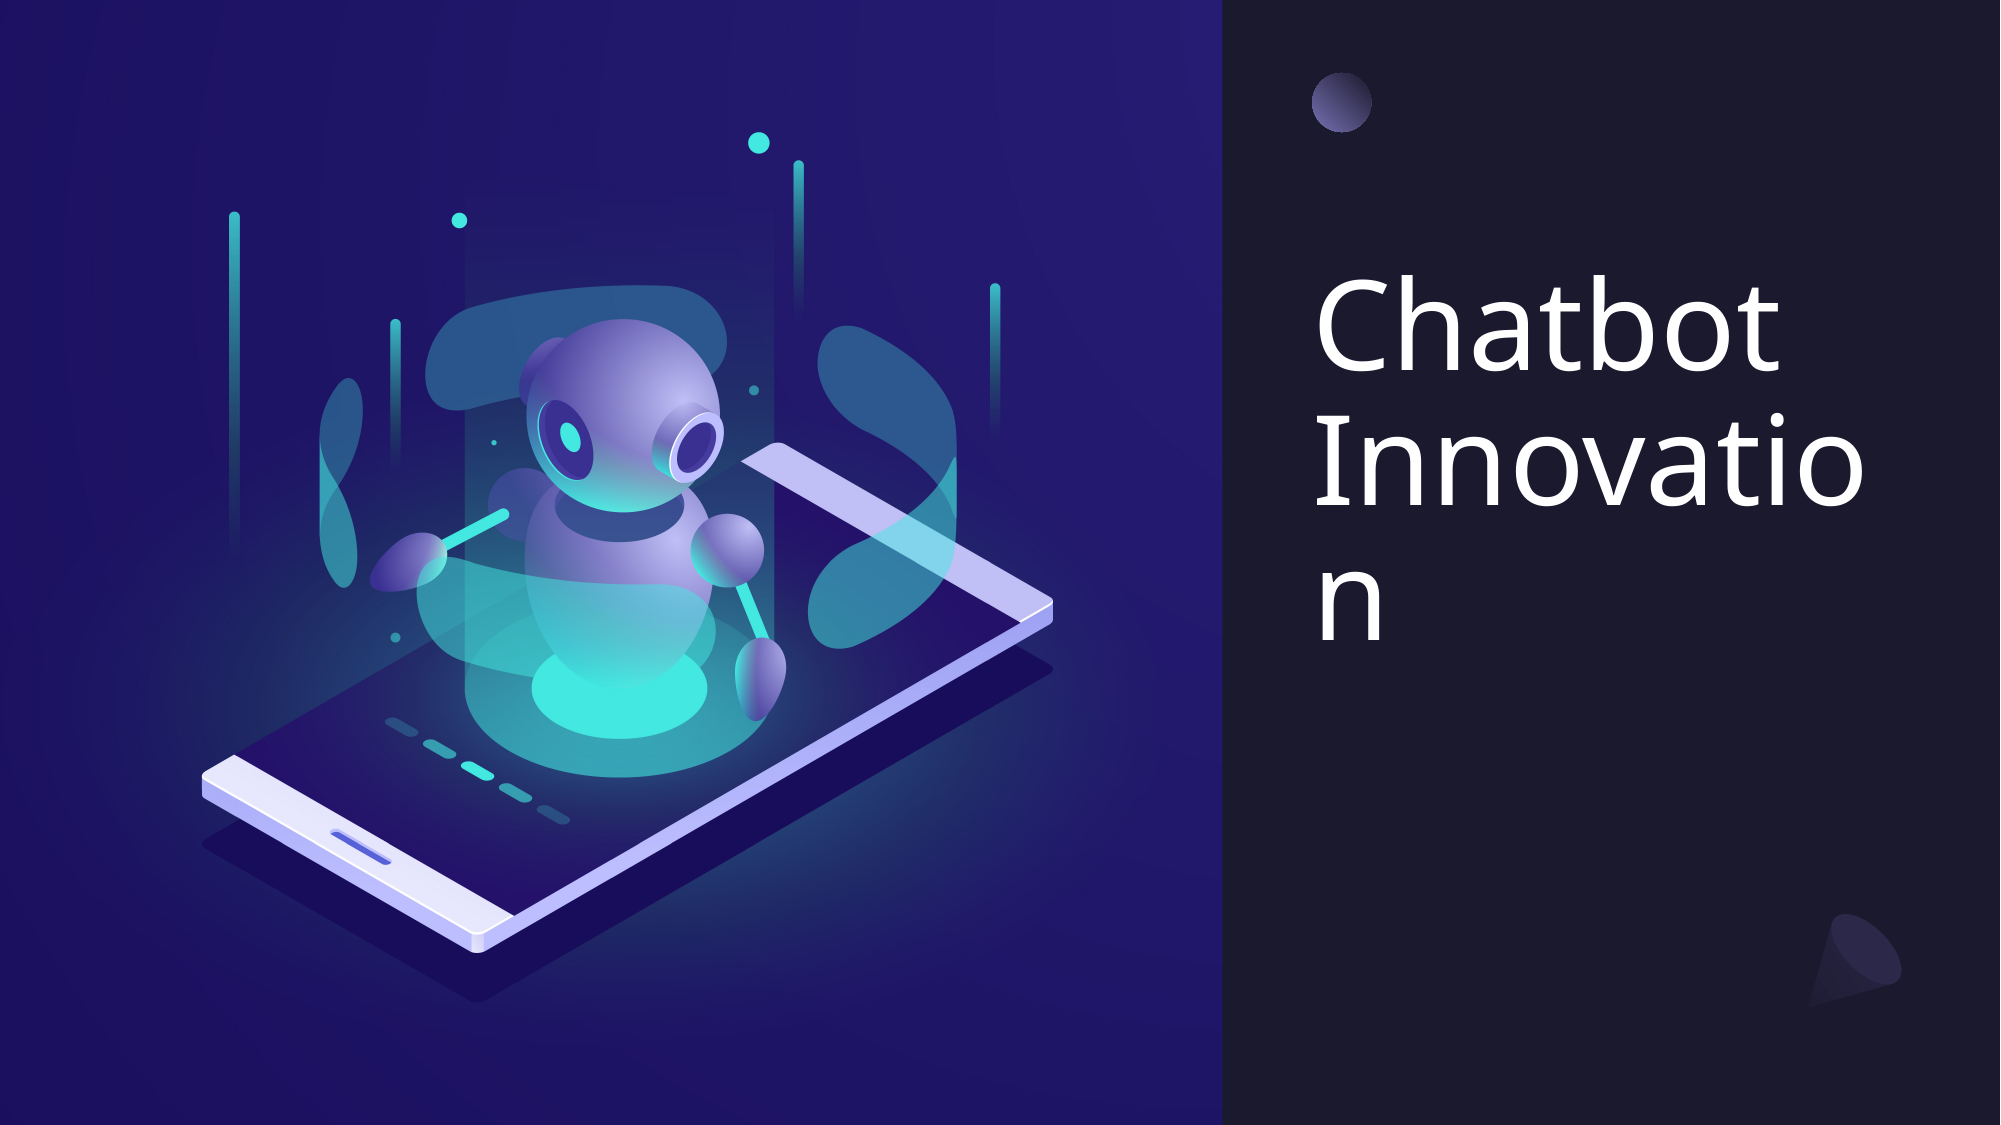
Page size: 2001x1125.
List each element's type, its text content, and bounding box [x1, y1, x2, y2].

title Chatbot Innovation [1312, 425, 1898, 668]
picture [0, 0, 1223, 1125]
